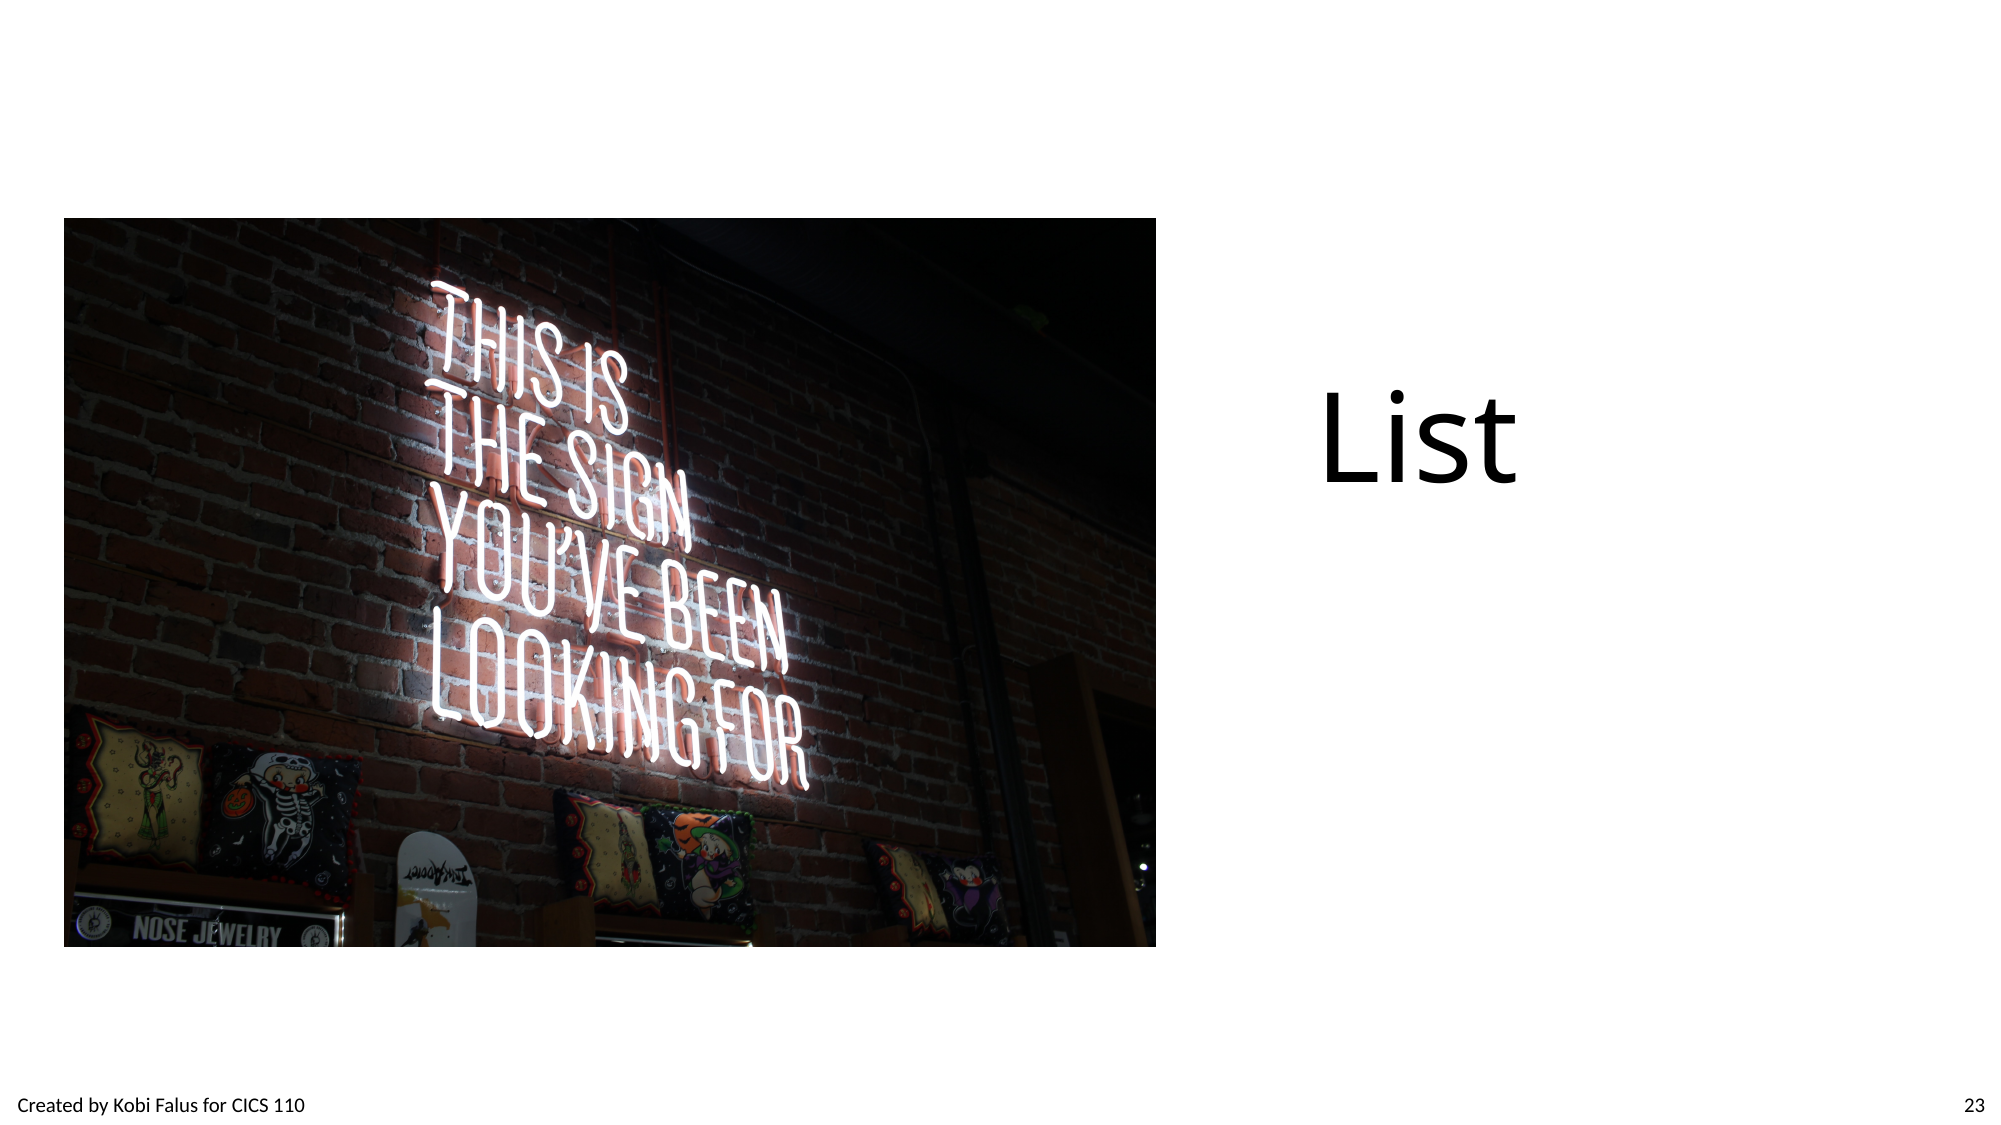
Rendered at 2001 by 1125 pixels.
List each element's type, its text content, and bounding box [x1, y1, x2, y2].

title List [1300, 218, 1884, 518]
picture [64, 218, 1156, 947]
